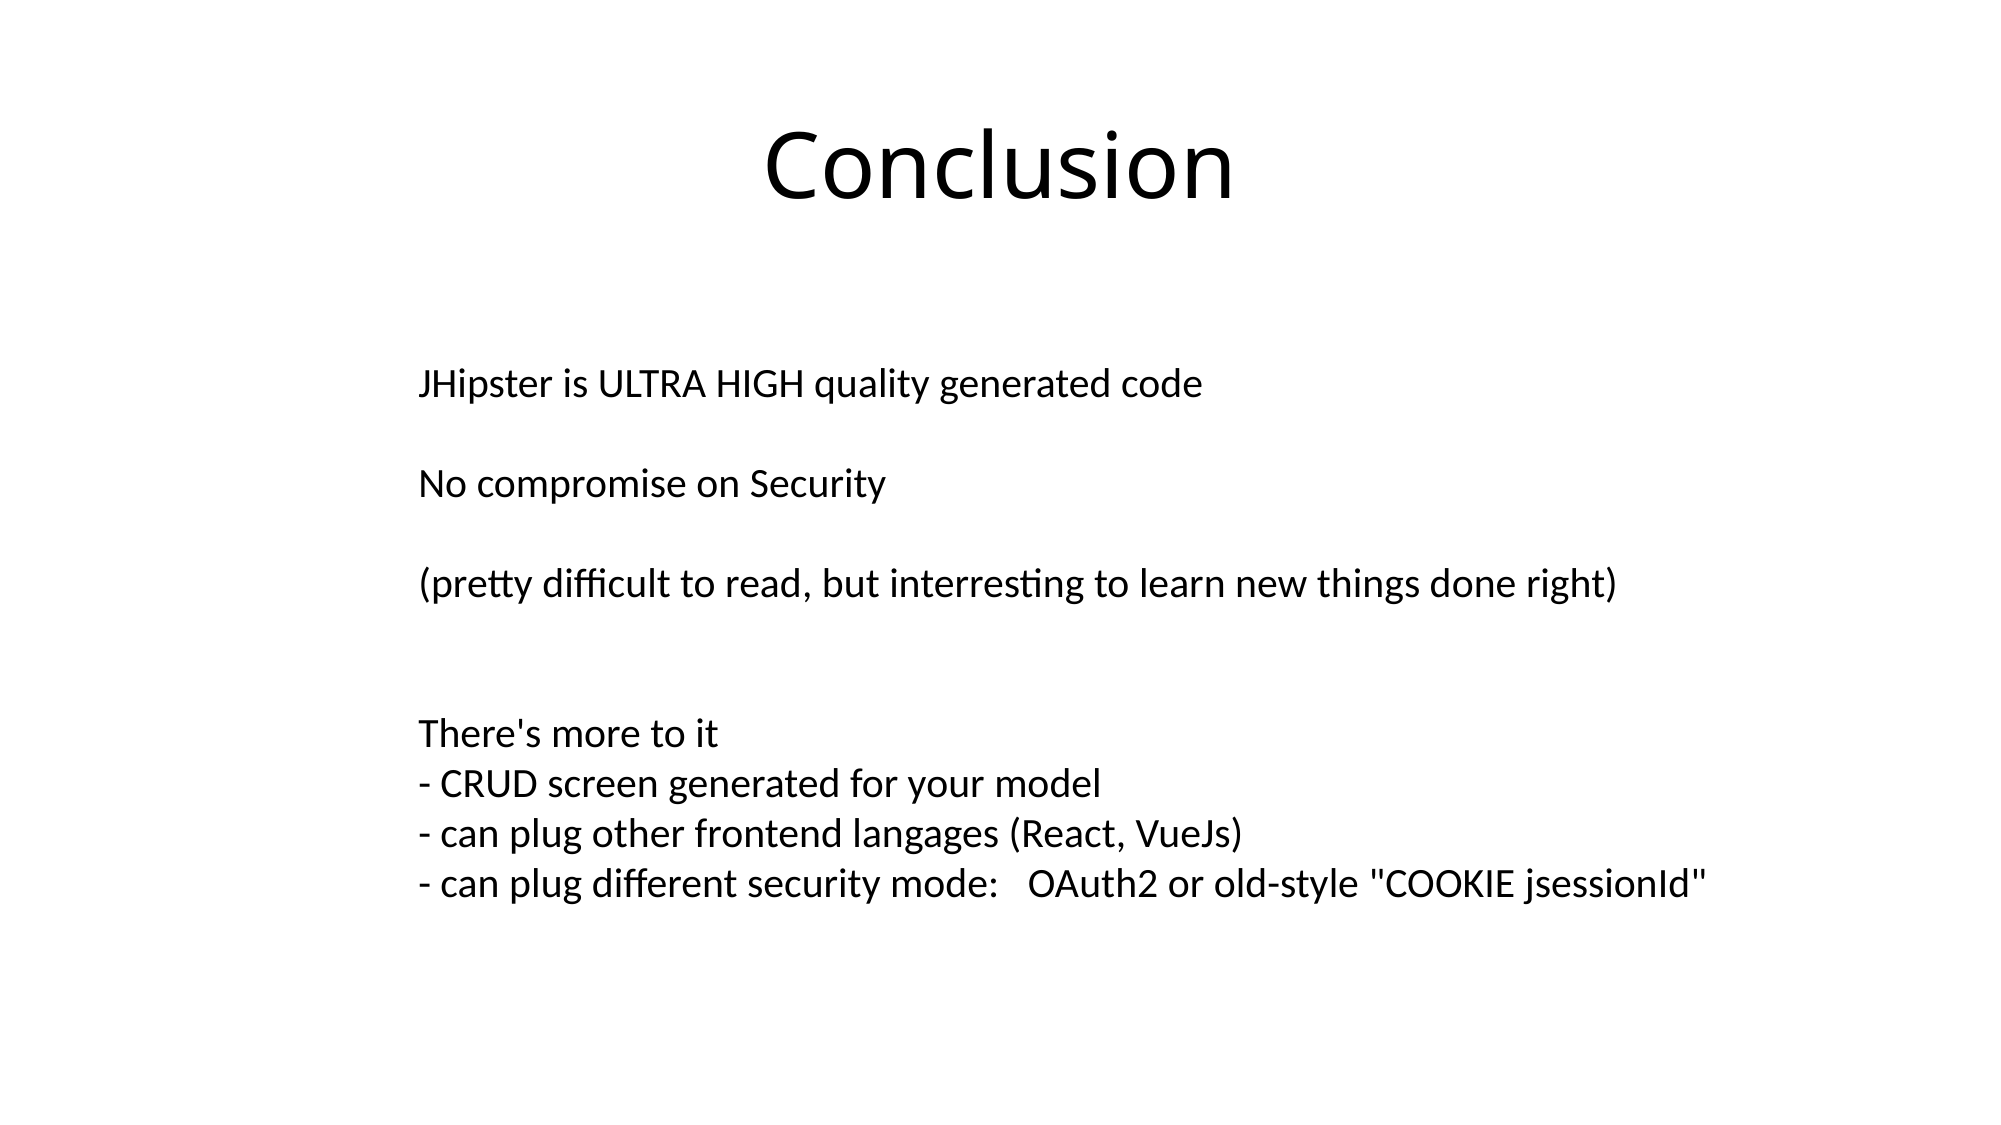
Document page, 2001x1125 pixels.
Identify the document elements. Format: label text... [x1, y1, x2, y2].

text_box JHipster is ULTRA HIGH quality generated code No compromise on Security (pretty difficult to read, but interresting to learn new things done right) There's more to it - CRUD screen generated for your model - can plug other frontend langages (React, VueJs) - can plug different security mode: OAuth2 or old-style "COOKIE jsessionId" [403, 348, 1724, 914]
title Conclusion [137, 59, 1863, 278]
